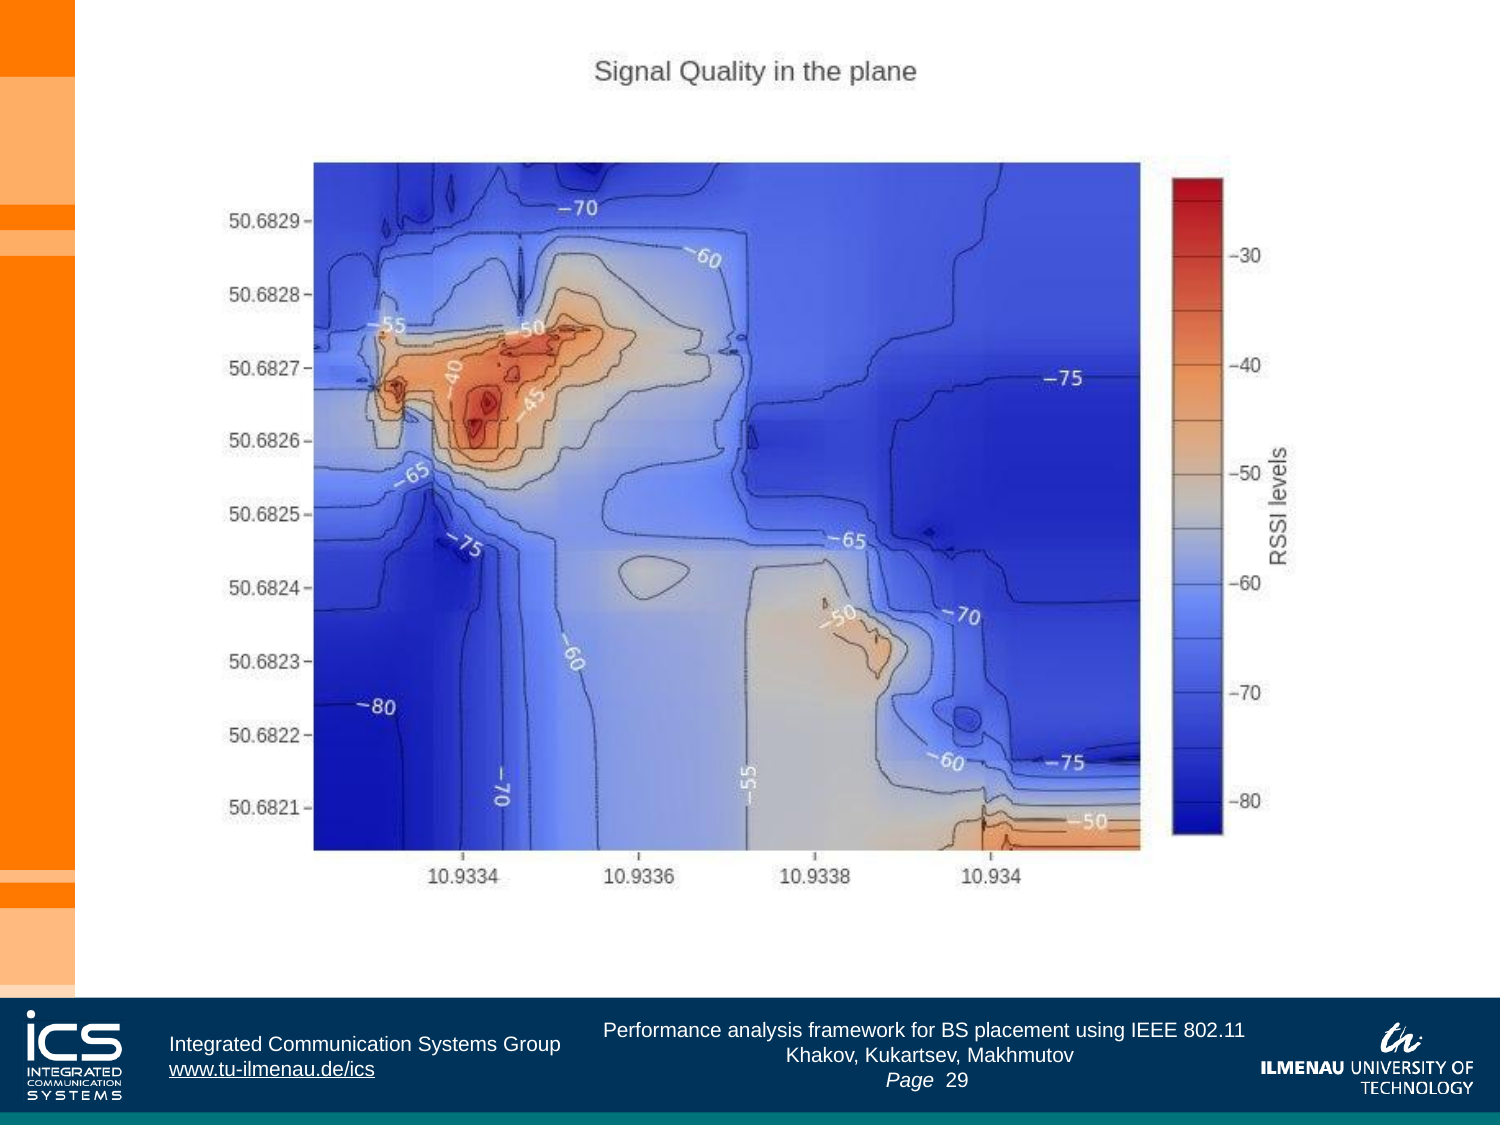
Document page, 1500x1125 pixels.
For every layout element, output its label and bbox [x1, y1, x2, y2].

picture [23, 1009, 124, 1102]
picture [182, 0, 1329, 983]
picture [1261, 1022, 1474, 1094]
